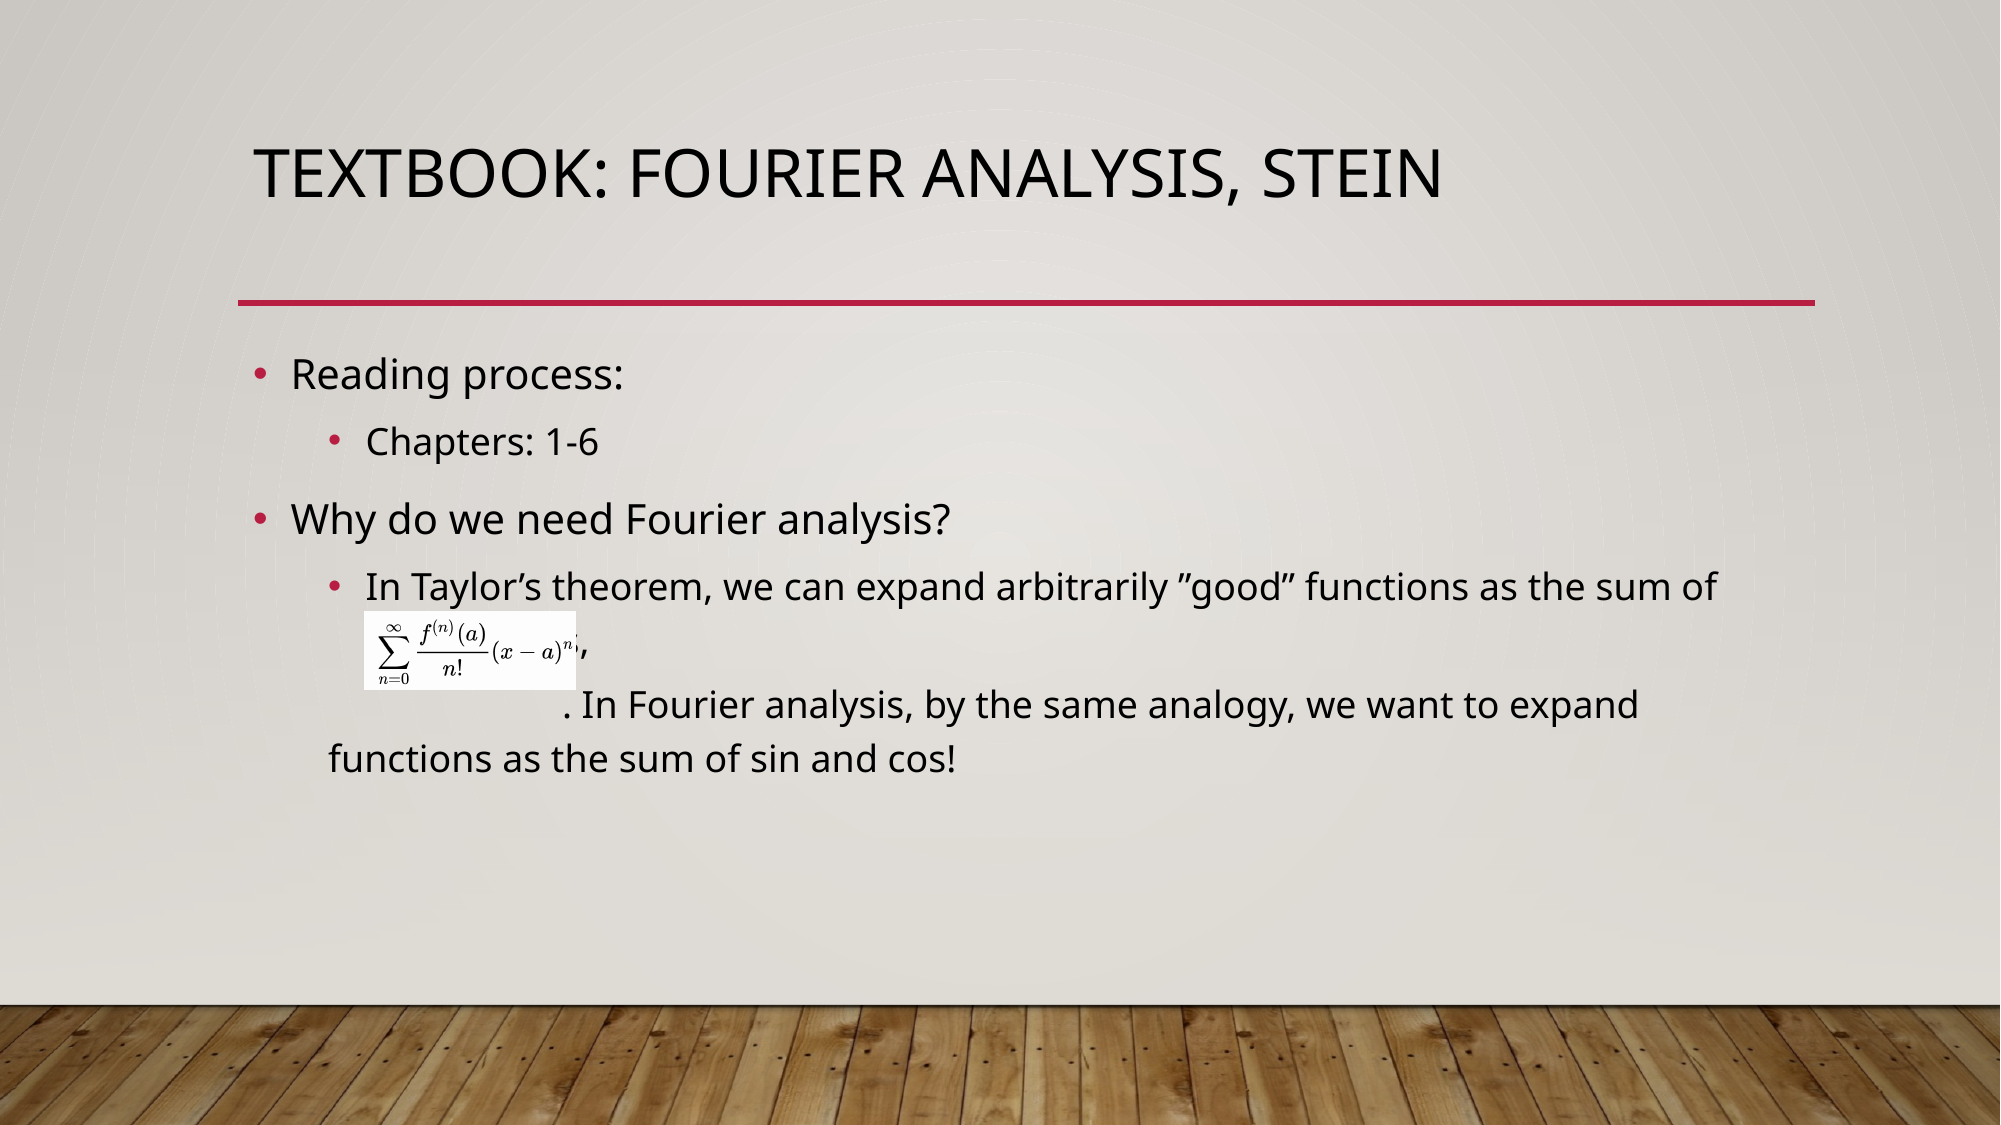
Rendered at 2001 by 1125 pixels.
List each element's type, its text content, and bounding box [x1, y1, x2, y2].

picture [0, 1005, 2000, 1125]
picture [363, 610, 577, 690]
list Reading process: Chapters: 1-6 Why do we need Fourier analysis? In Taylor’s theorem, we can expand arbitrarily ”good” functions as the sum of polynomials, . In Fourier analysis, by the same analogy, we want to expand functions as the sum of sin and cos! [238, 330, 1814, 897]
title TEXTBOOK: FOURIER ANALYSIS, STEIN [238, 131, 1814, 305]
